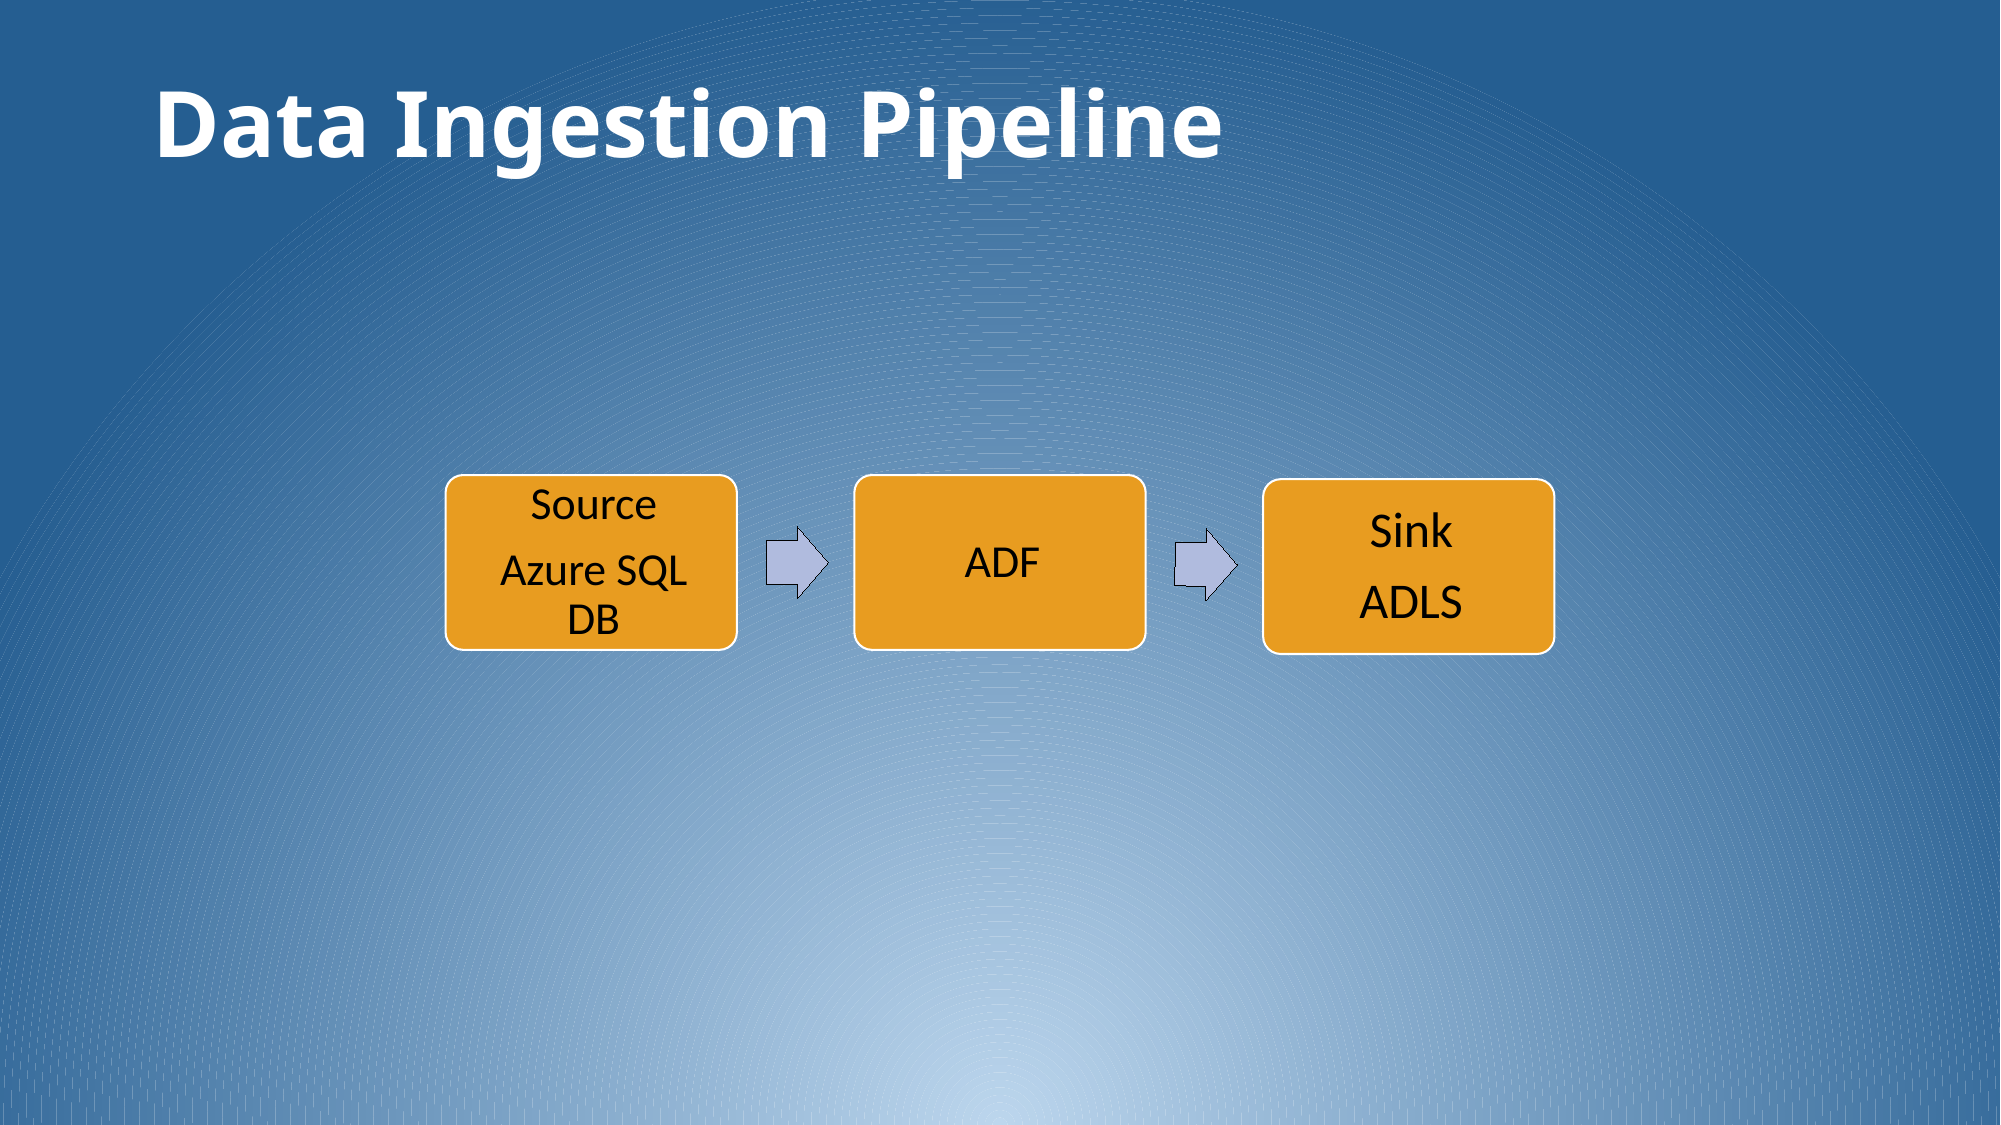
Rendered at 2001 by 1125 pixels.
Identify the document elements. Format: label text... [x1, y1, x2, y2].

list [445, 470, 1555, 655]
title Data Ingestion Pipeline [137, 18, 1863, 237]
